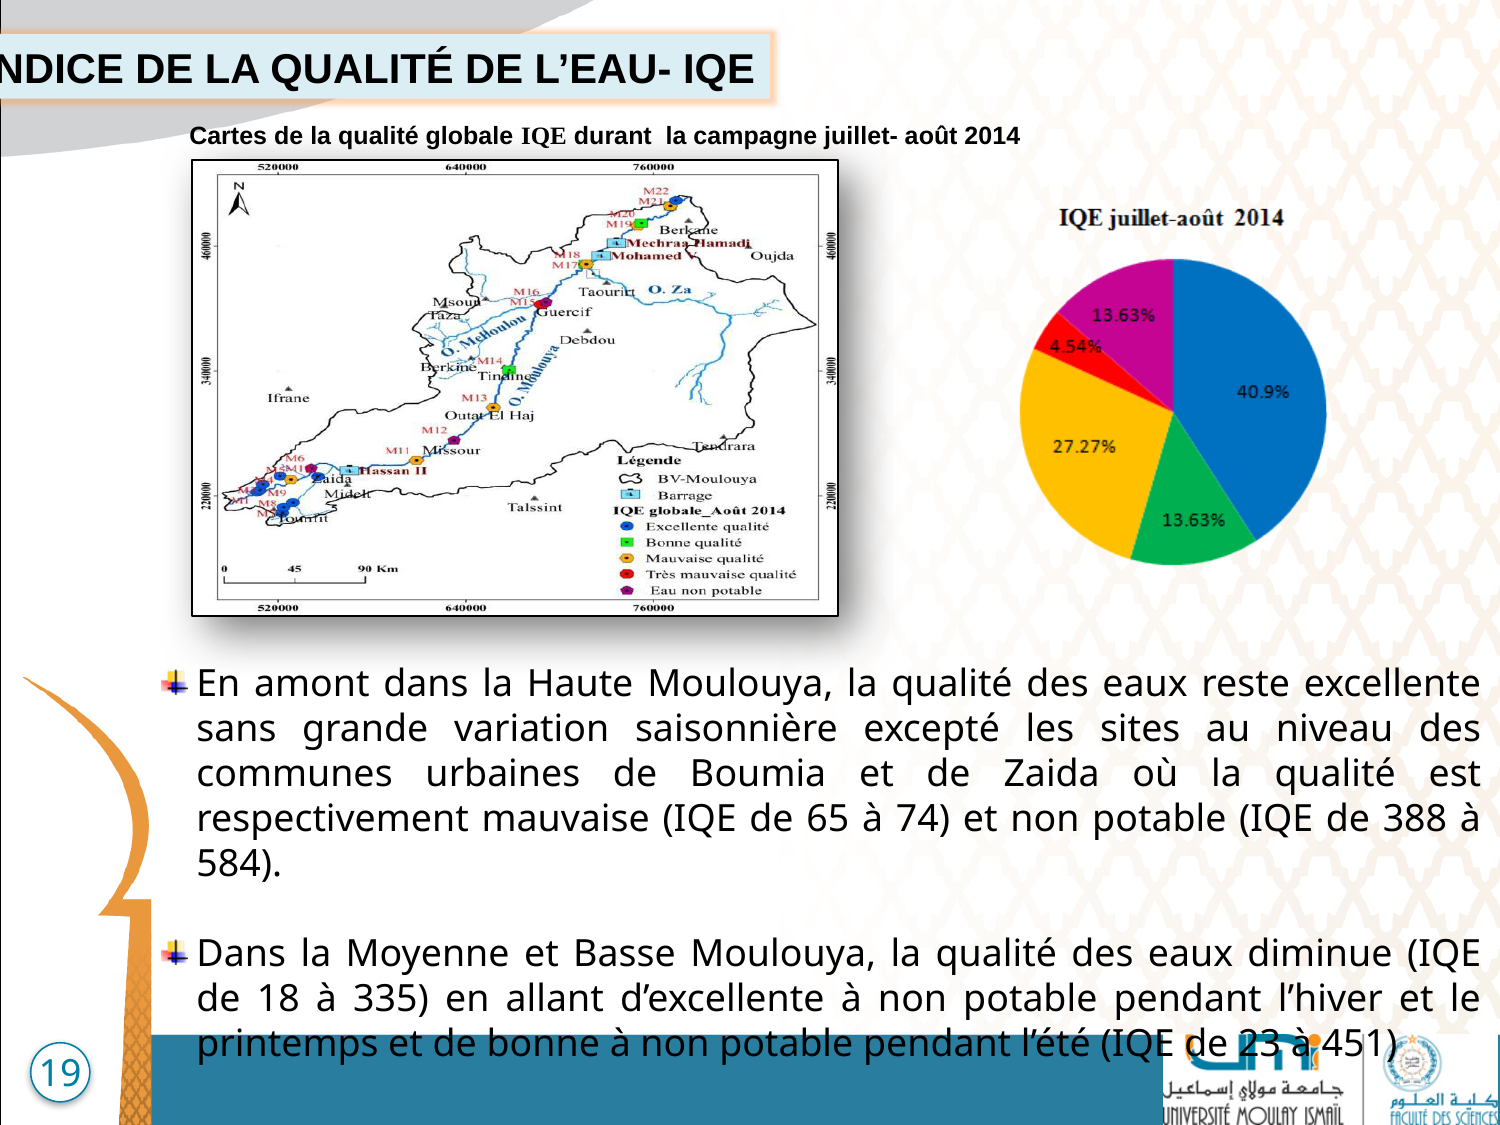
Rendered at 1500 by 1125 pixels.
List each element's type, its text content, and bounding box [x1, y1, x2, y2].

text_box Cartes de la qualité globale IQE durant la campagne juillet- août 2014 [174, 112, 1037, 157]
text_box En amont dans la Haute Moulouya, la qualité des eaux reste excellente sans grande variation saisonnière excepté les sites au niveau des communes urbaines de Boumia et de Zaida où la qualité est respectivement mauvaise (IQE de 65 à 74) et non potable (IQE de 388 à 584). Dans la Moyenne et Basse Moulouya, la qualité des eaux diminue (IQE de 18 à 335) en allant d’excellente à non potable pendant l’hiver et le printemps et de bonne à non potable pendant l’été (IQE de 23 à 451) [146, 651, 1498, 1072]
text_box Indice de la Qualité de l’Eau- IQE [0, 33, 770, 99]
picture [0, 0, 1500, 1125]
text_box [21, 1041, 99, 1103]
